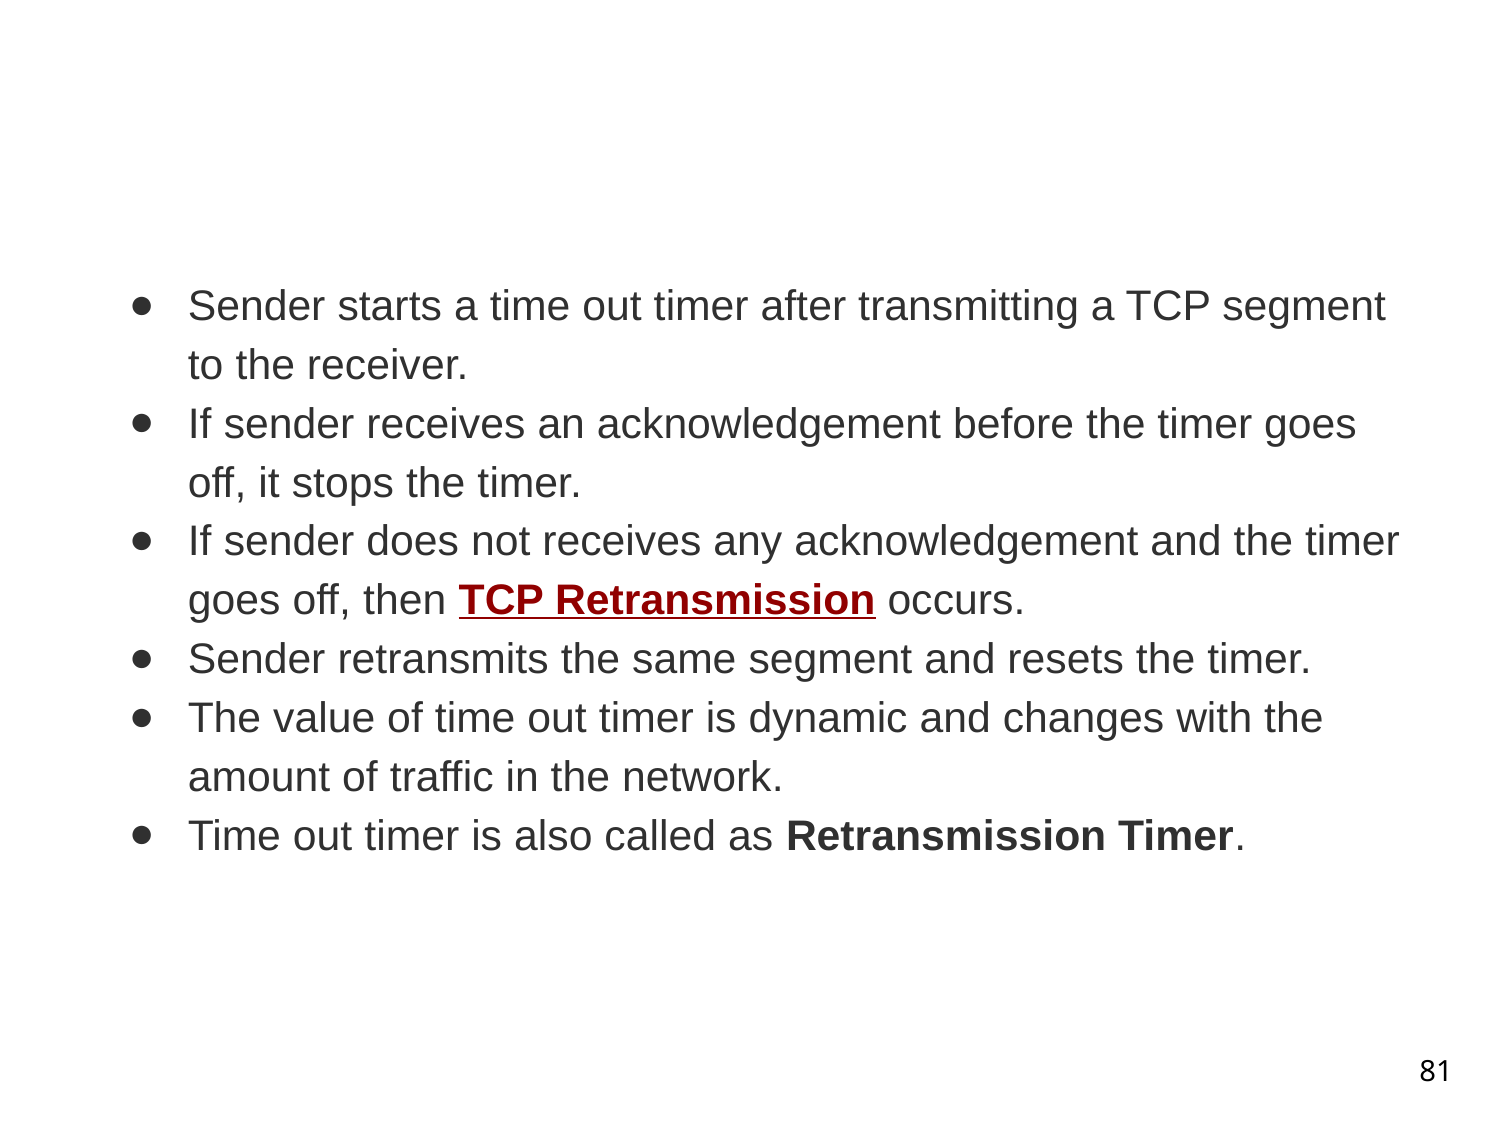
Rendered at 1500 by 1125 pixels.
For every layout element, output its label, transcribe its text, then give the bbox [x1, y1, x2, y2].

list Sender starts a time out timer after transmitting a TCP segment to the receiver. If sender receives an acknowledgement before the timer goes off, it stops the timer. If sender does not receives any acknowledgement and the timer goes off, then TCP Retransmission occurs. Sender retransmits the same segment and resets the timer. The value of time out timer is dynamic and changes with the amount of traffic in the network. Time out timer is also called as Retransmission Timer. [75, 262, 1425, 1005]
slide_number 81 [1155, 1024, 1468, 1100]
